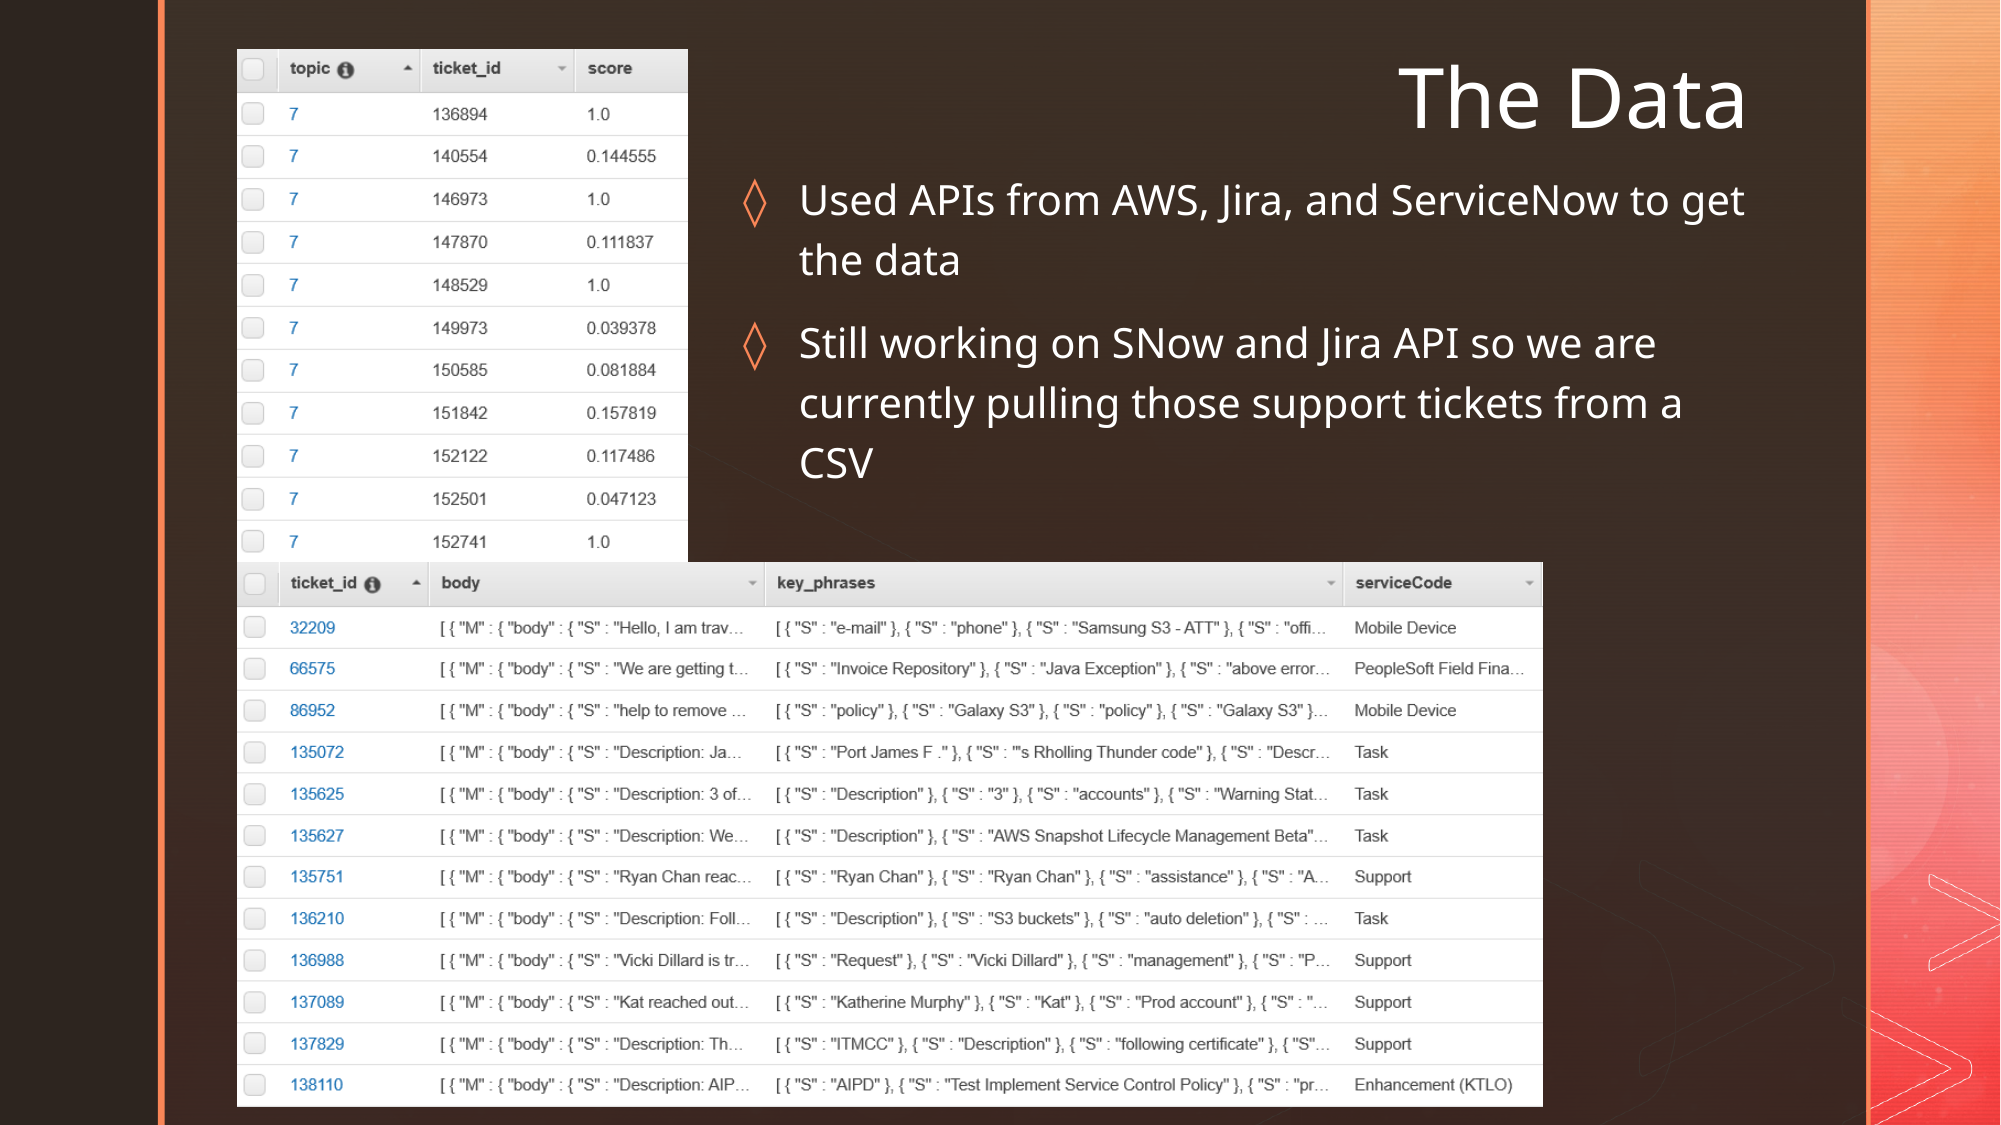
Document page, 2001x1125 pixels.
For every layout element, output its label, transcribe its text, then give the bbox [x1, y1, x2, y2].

picture [1871, 0, 2001, 1125]
list Used APIs from AWS, Jira, and ServiceNow to get the data Still working on SNow and Jira API so we are currently pulling those support tickets from a CSV [727, 192, 1771, 542]
title The Data [1200, 49, 1765, 192]
picture [237, 48, 1543, 1107]
